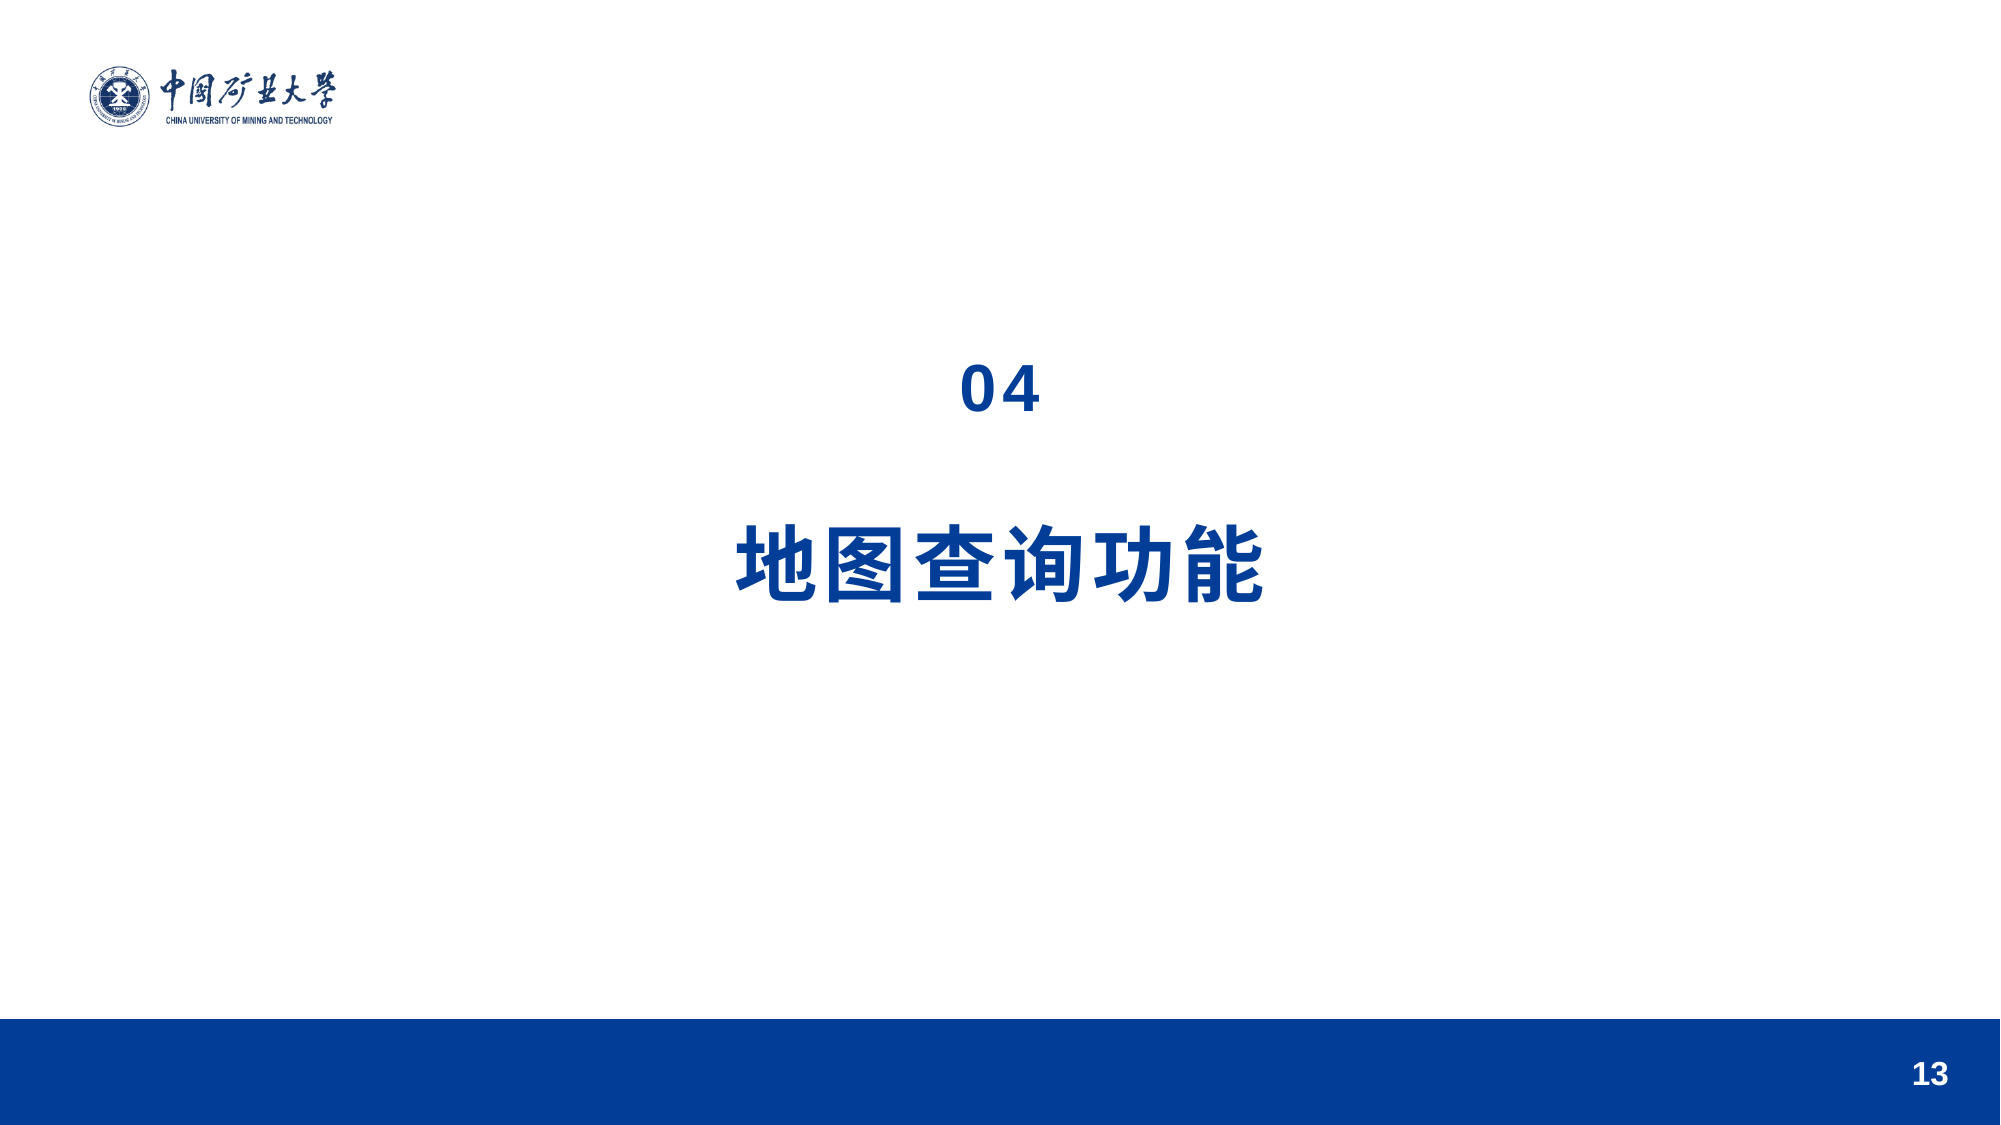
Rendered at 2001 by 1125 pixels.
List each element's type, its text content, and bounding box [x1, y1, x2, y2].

picture [84, 63, 355, 129]
text_box [0, 1018, 2000, 1125]
text_box 04 [499, 337, 1500, 433]
text_box 13 [1872, 1042, 1989, 1102]
text_box 地图查询功能 [499, 504, 1501, 620]
